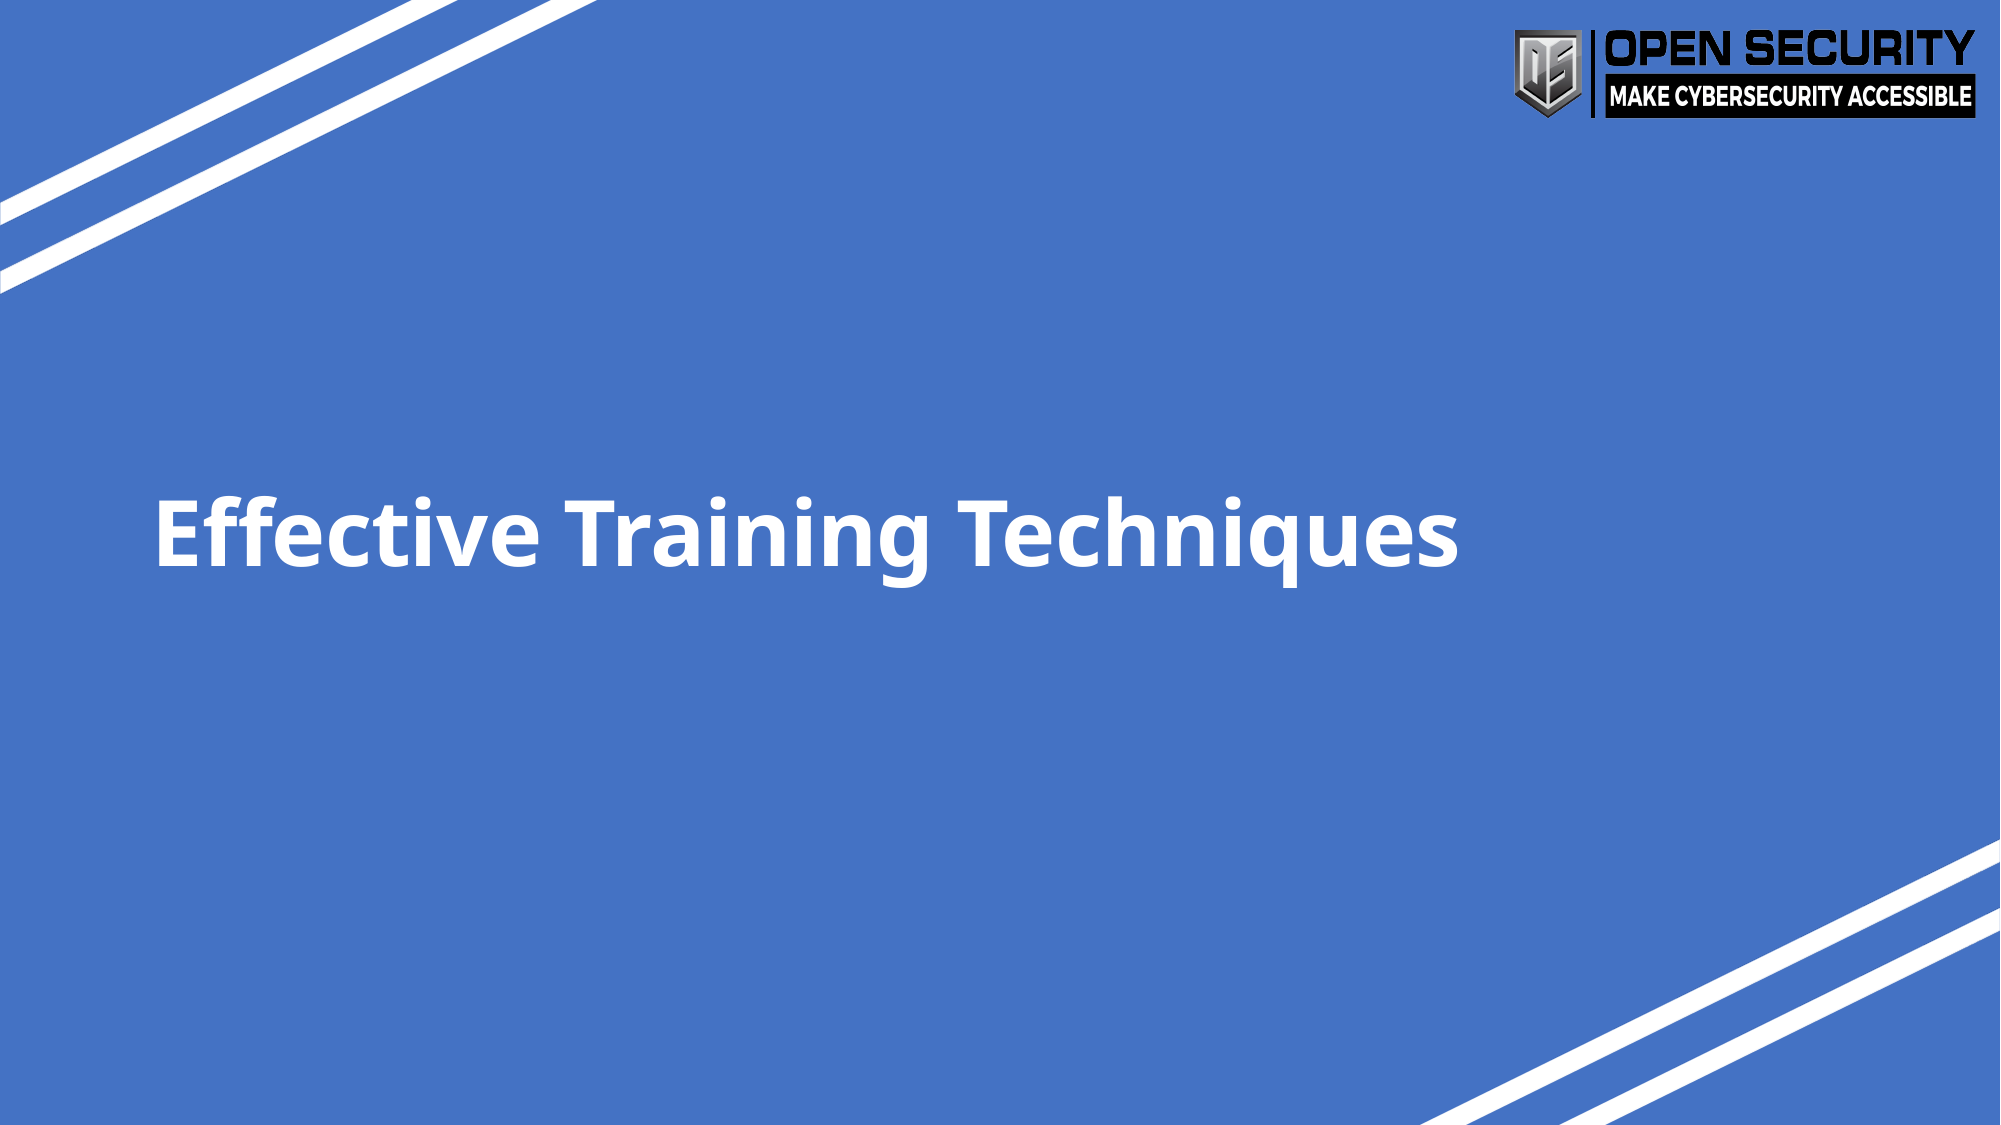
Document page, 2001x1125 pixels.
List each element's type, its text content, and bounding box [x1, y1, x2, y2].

list [878, 59, 1863, 1014]
title Effective Training Techniques [136, 59, 878, 1014]
picture [0, 0, 2000, 1125]
